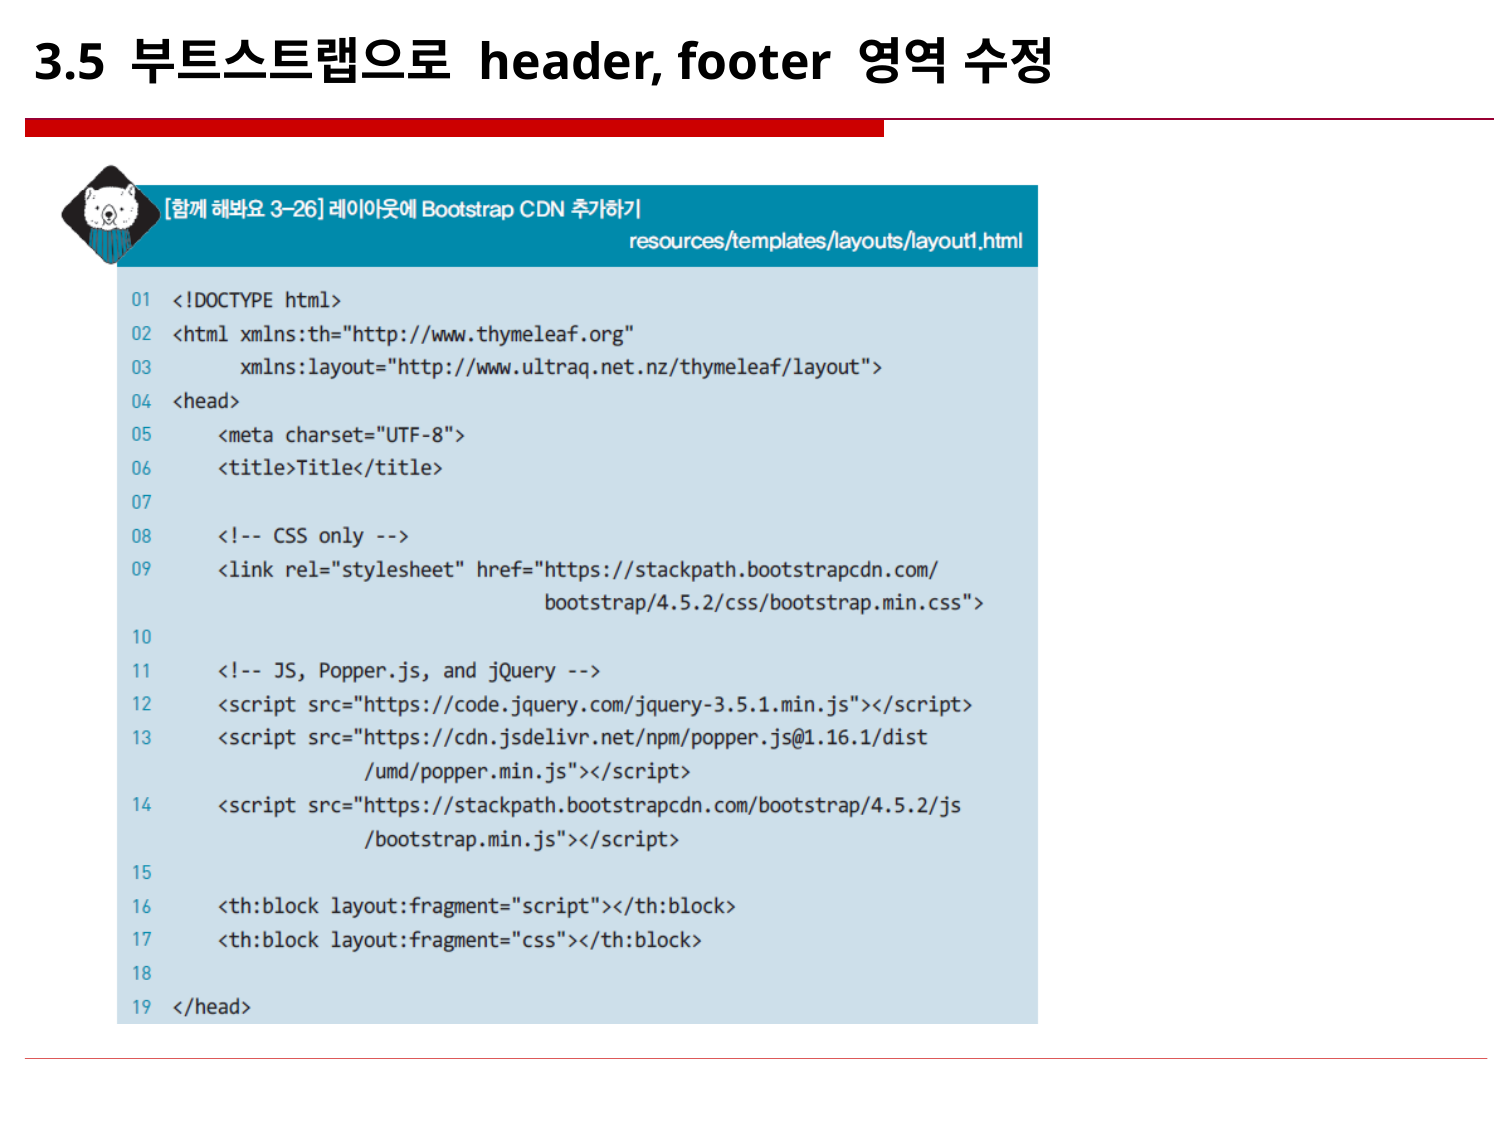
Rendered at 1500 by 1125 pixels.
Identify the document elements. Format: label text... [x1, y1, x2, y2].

title 3.5 부트스트랩으로 header, footer 영역 수정 [19, 23, 1370, 96]
picture [52, 160, 1057, 1024]
